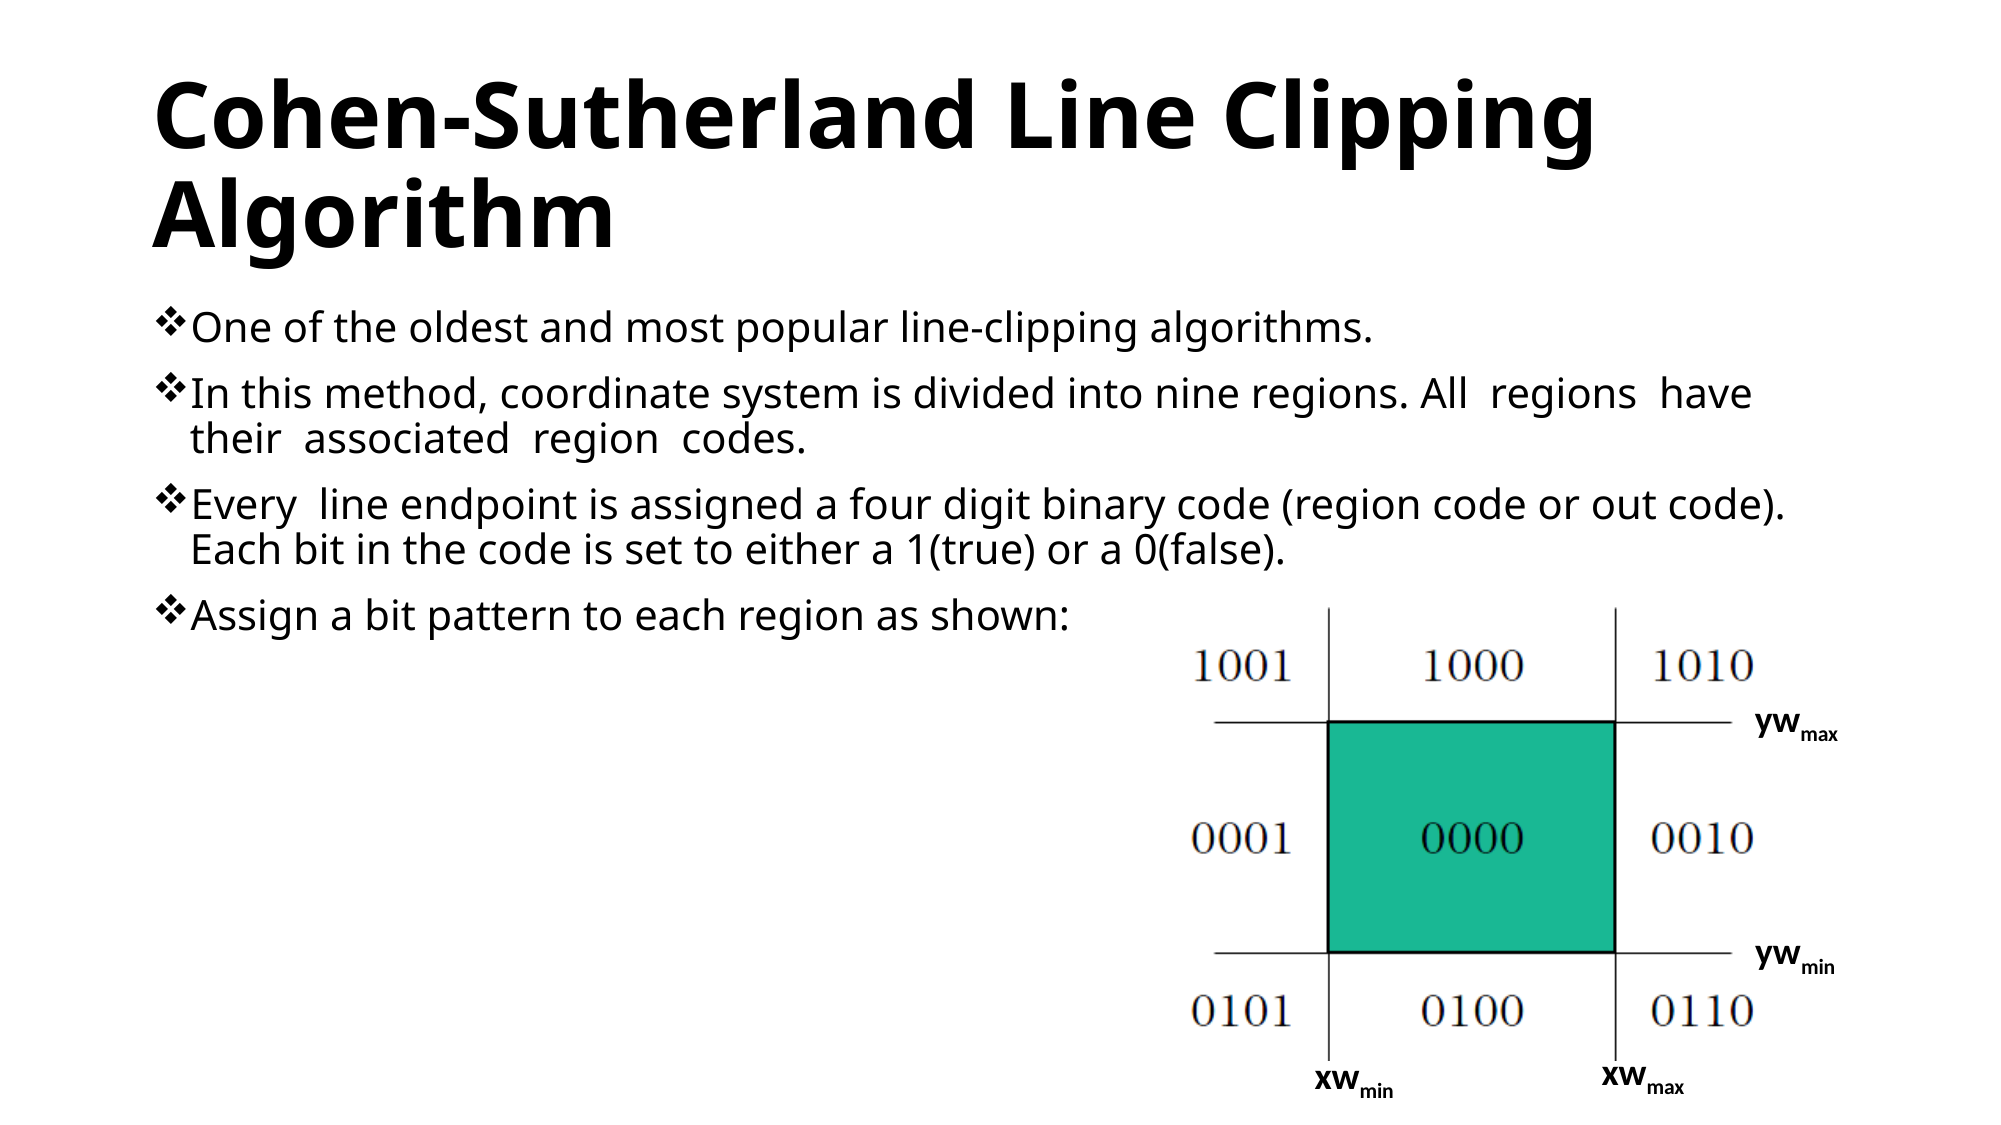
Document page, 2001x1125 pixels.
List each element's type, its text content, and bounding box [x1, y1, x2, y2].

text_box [1178, 606, 1863, 1098]
title Cohen-Sutherland Line Clipping Algorithm [137, 59, 1863, 278]
list One of the oldest and most popular line-clipping algorithms. In this method, coordinate system is divided into nine regions. All regions have their associated region codes. Every line endpoint is assigned a four digit binary code (region code or out code). Each bit in the code is set to either a 1(true) or a 0(false). Assign a bit pattern to each region as shown: [137, 299, 1863, 1048]
